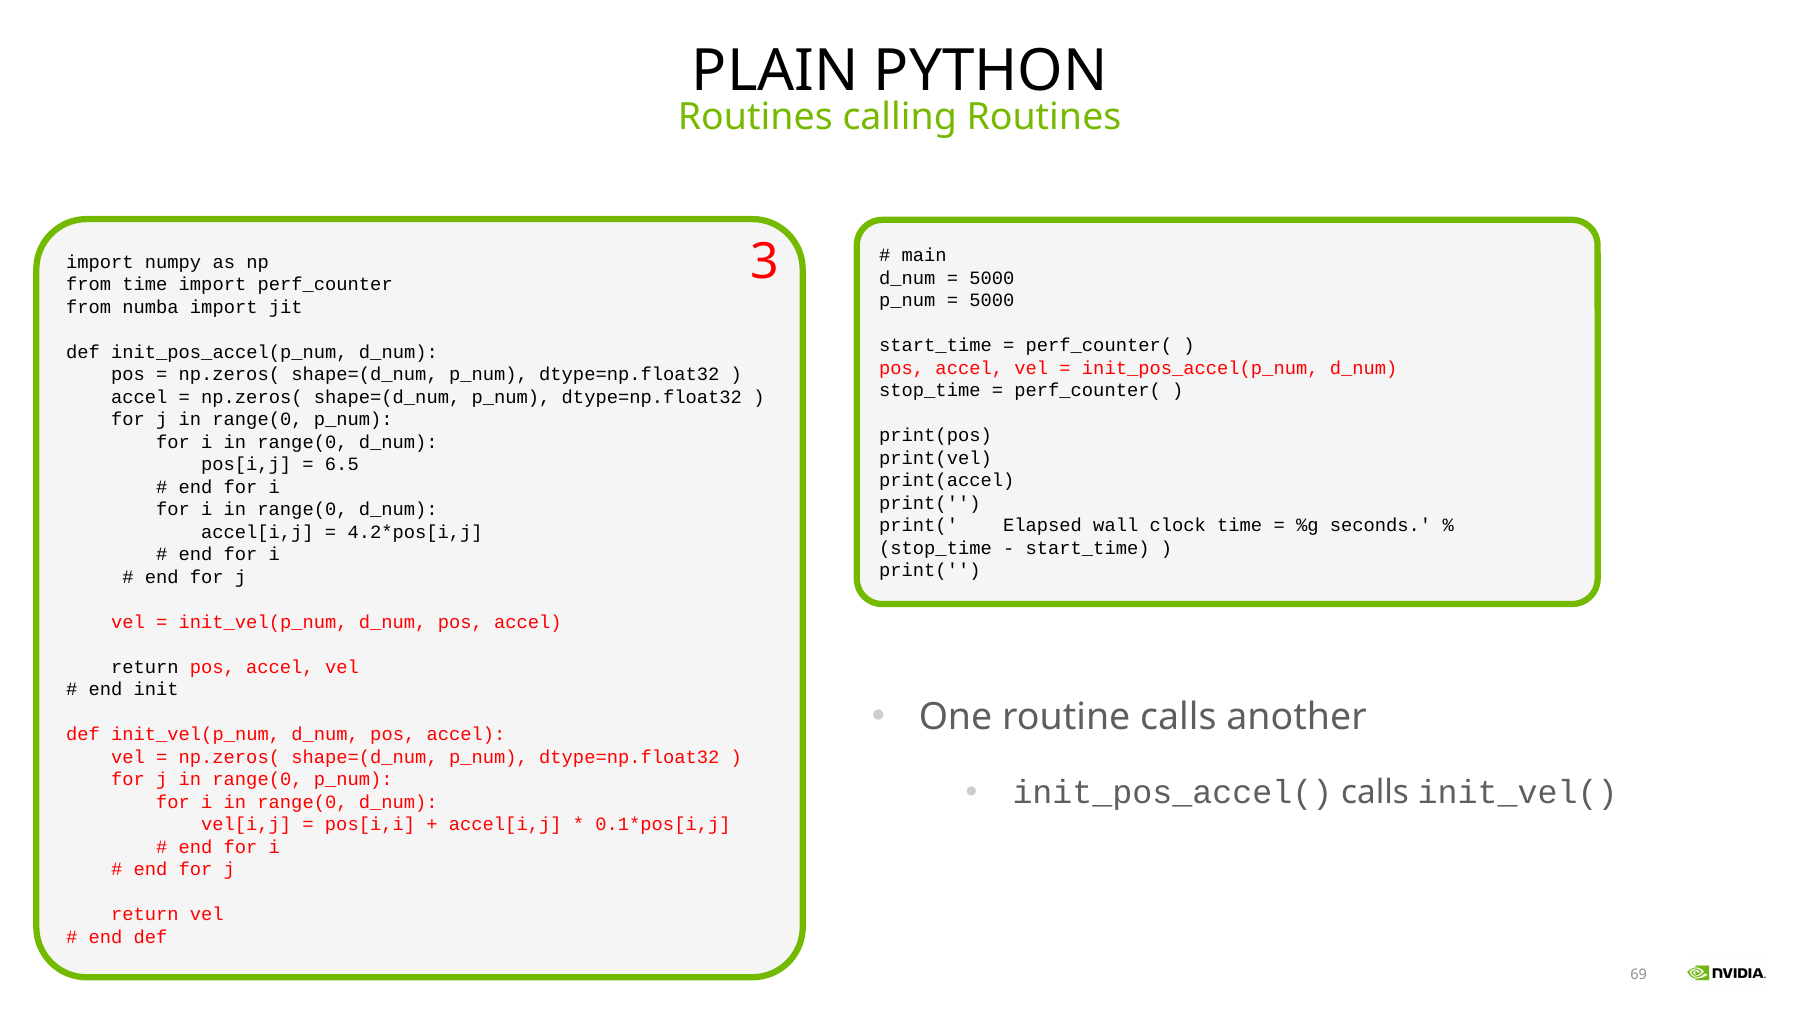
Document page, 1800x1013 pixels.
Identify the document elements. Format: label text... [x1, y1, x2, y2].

text_box # main d_num = 5000 p_num = 5000 start_time = perf_counter( ) pos, accel, vel = init_pos_accel(p_num, d_num) stop_time = perf_counter( ) print(pos) print(vel) print(accel) print('') print(' Elapsed wall clock time = %g seconds.' % (stop_time - start_time) ) print('') [856, 219, 1599, 605]
title Plain Python [81, 13, 1719, 89]
list Routines calling Routines [81, 89, 1719, 177]
picture [1687, 953, 1766, 993]
text_box 3 [734, 226, 796, 299]
list One routine calls another init_pos_accel() calls init_vel() [856, 689, 1719, 951]
text_box import numpy as np from time import perf_counter from numba import jit def init_pos_accel(p_num, d_num): pos = np.zeros( shape=(d_num, p_num), dtype=np.float32 ) accel = np.zeros( shape=(d_num, p_num), dtype=np.float32 ) for j in range(0, p_num): for i in range(0, d_num): pos[i,j] = 6.5 # end for i for i in range(0, d_num): accel[i,j] = 4.2*pos[i,j] # end for i # end for j vel = init_vel(p_num, d_num, pos, accel) return pos, accel, vel # end init def init_vel(p_num, d_num, pos, accel): vel = np.zeros( shape=(d_num, p_num), dtype=np.float32 ) for j in range(0, p_num): for i in range(0, d_num): vel[i,j] = pos[i,i] + accel[i,j] * 0.1*pos[i,j] # end for i # end for j return vel # end def [35, 218, 804, 979]
